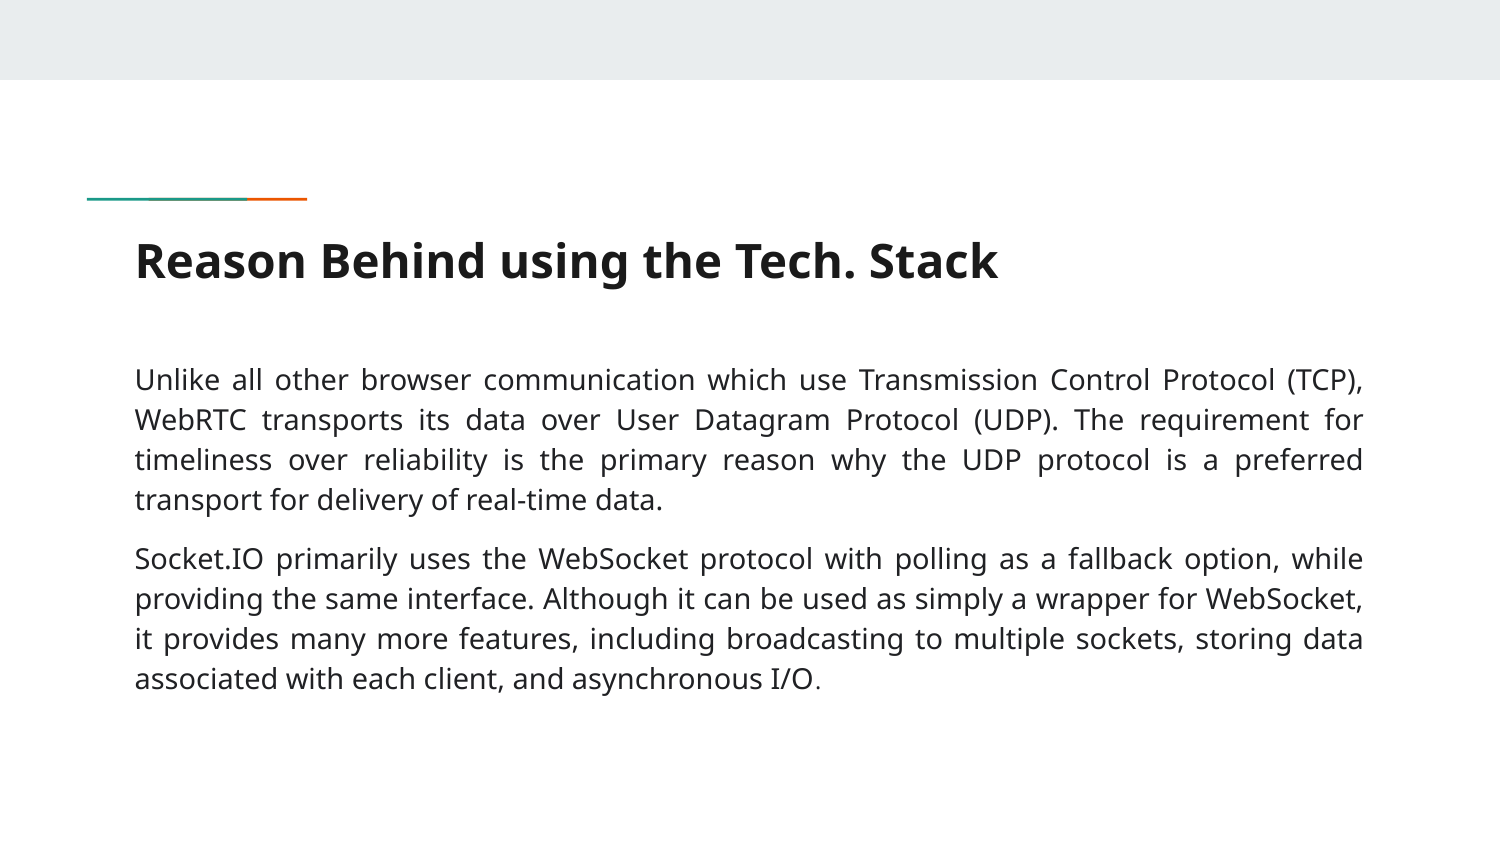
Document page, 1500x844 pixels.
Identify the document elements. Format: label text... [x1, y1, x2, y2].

list Unlike all other browser communication which use Transmission Control Protocol (TCP), WebRTC transports its data over User Datagram Protocol (UDP). The requirement for timeliness over reliability is the primary reason why the UDP protocol is a preferred transport for delivery of real-time data. Socket.IO primarily uses the WebSocket protocol with polling as a fallback option, while providing the same interface. Although it can be used as simply a wrapper for WebSocket, it provides many more features, including broadcasting to multiple sockets, storing data associated with each client, and asynchronous I/O. [119, 341, 1381, 712]
title Reason Behind using the Tech. Stack [119, 216, 1381, 305]
